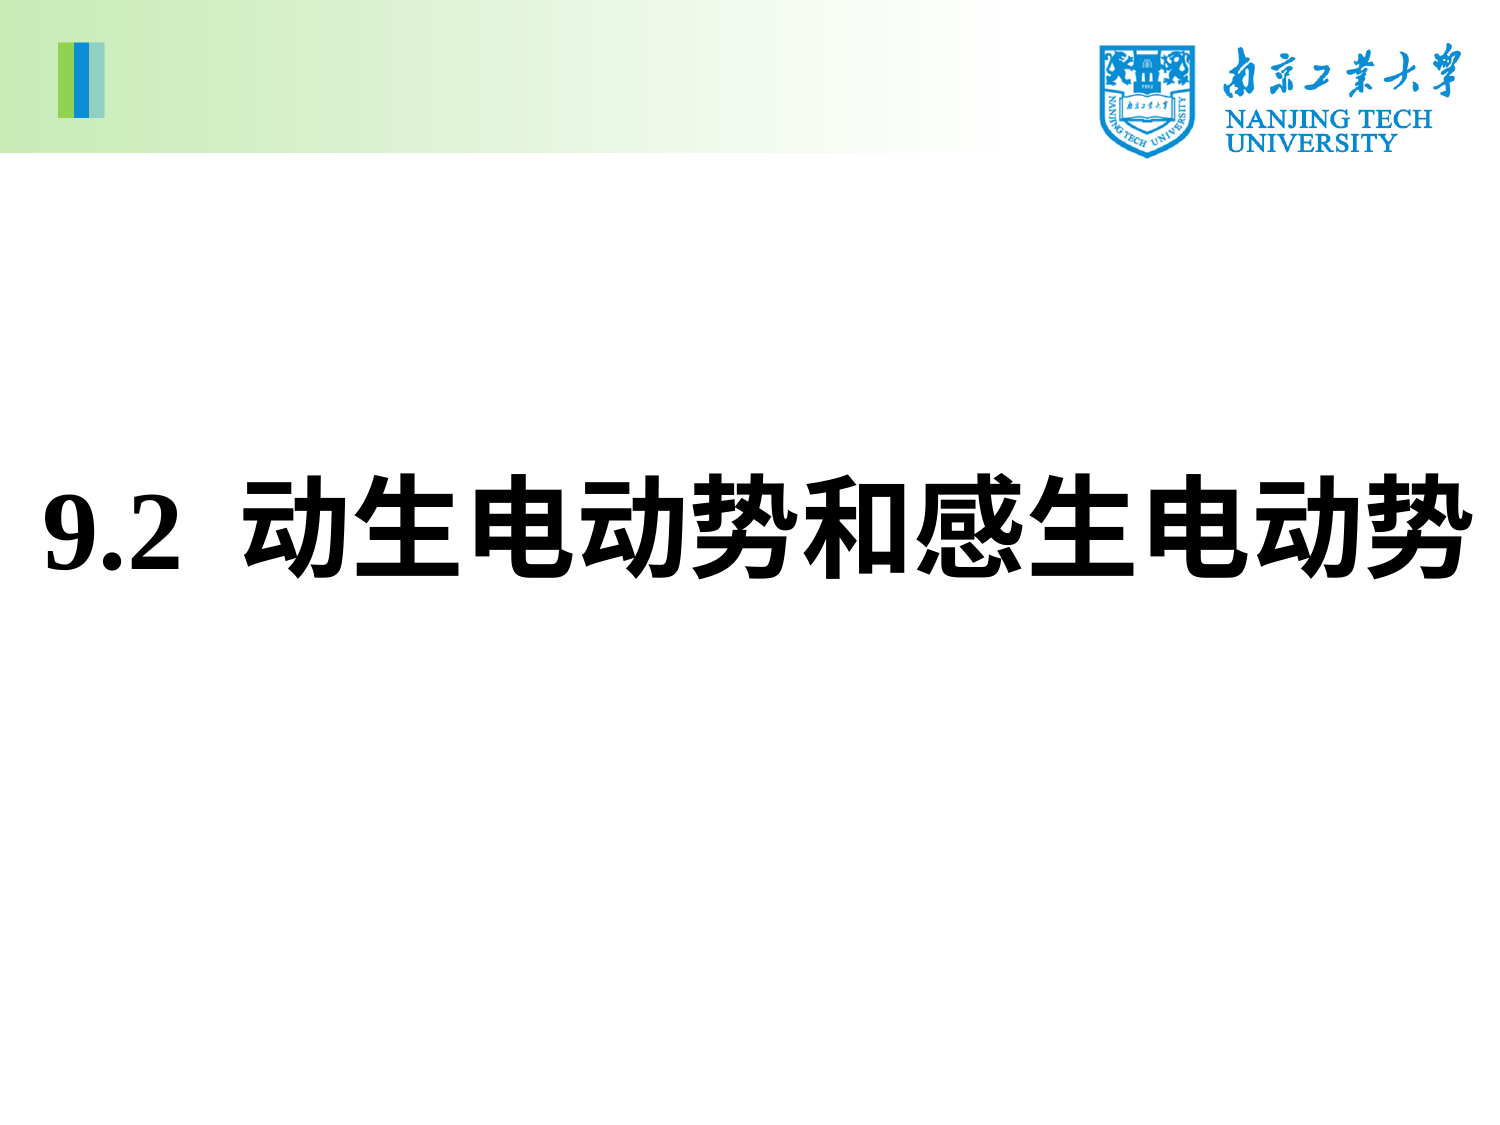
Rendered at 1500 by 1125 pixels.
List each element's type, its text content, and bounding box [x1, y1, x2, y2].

text_box 9.2 动生电动势和感生电动势 [27, 449, 1491, 600]
picture [0, 0, 1500, 1125]
